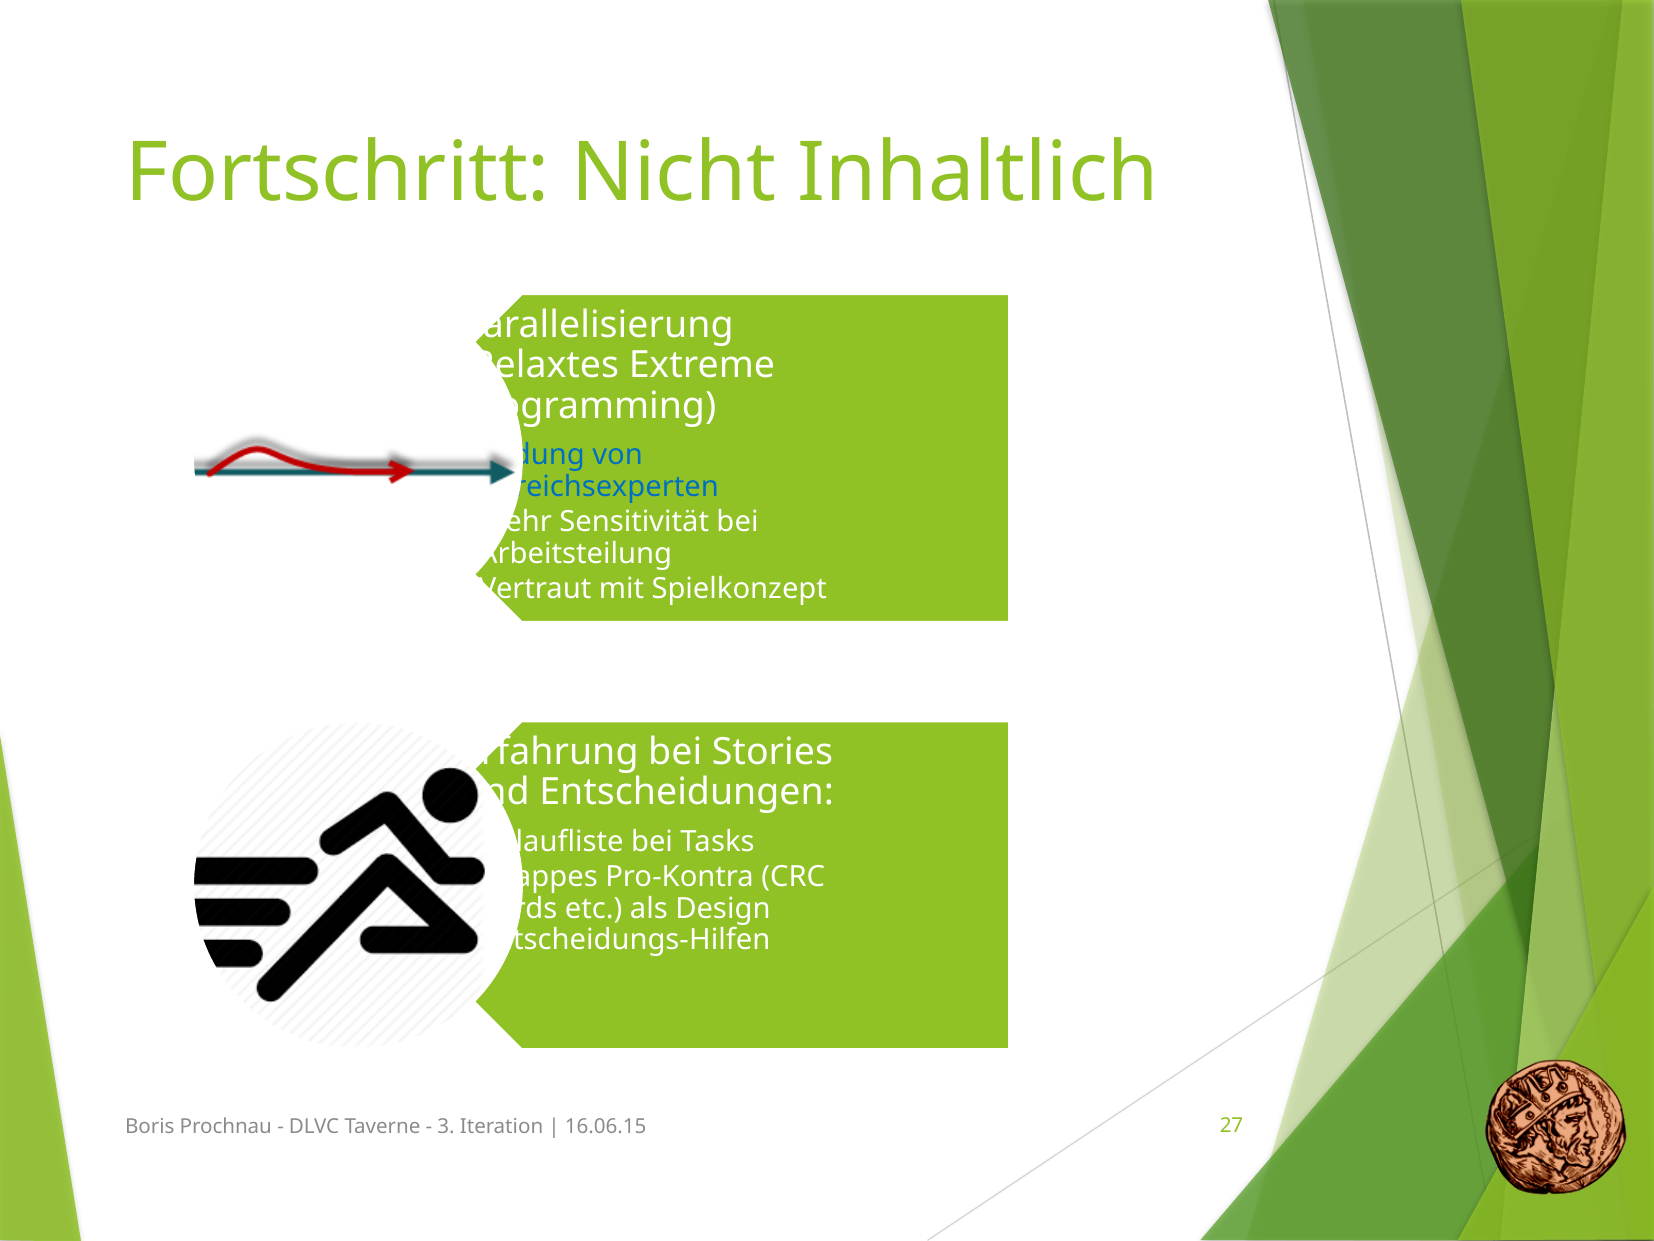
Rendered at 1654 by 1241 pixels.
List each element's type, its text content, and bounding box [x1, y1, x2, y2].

picture [1483, 1054, 1631, 1197]
footer Boris Prochnau - DLVC Taverne - 3. Iteration | 16.06.15 [110, 1092, 947, 1159]
title Fortschritt: Nicht Inhaltlich [110, 110, 1259, 350]
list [109, 291, 1093, 1052]
slide_number 27 [1165, 1092, 1259, 1159]
